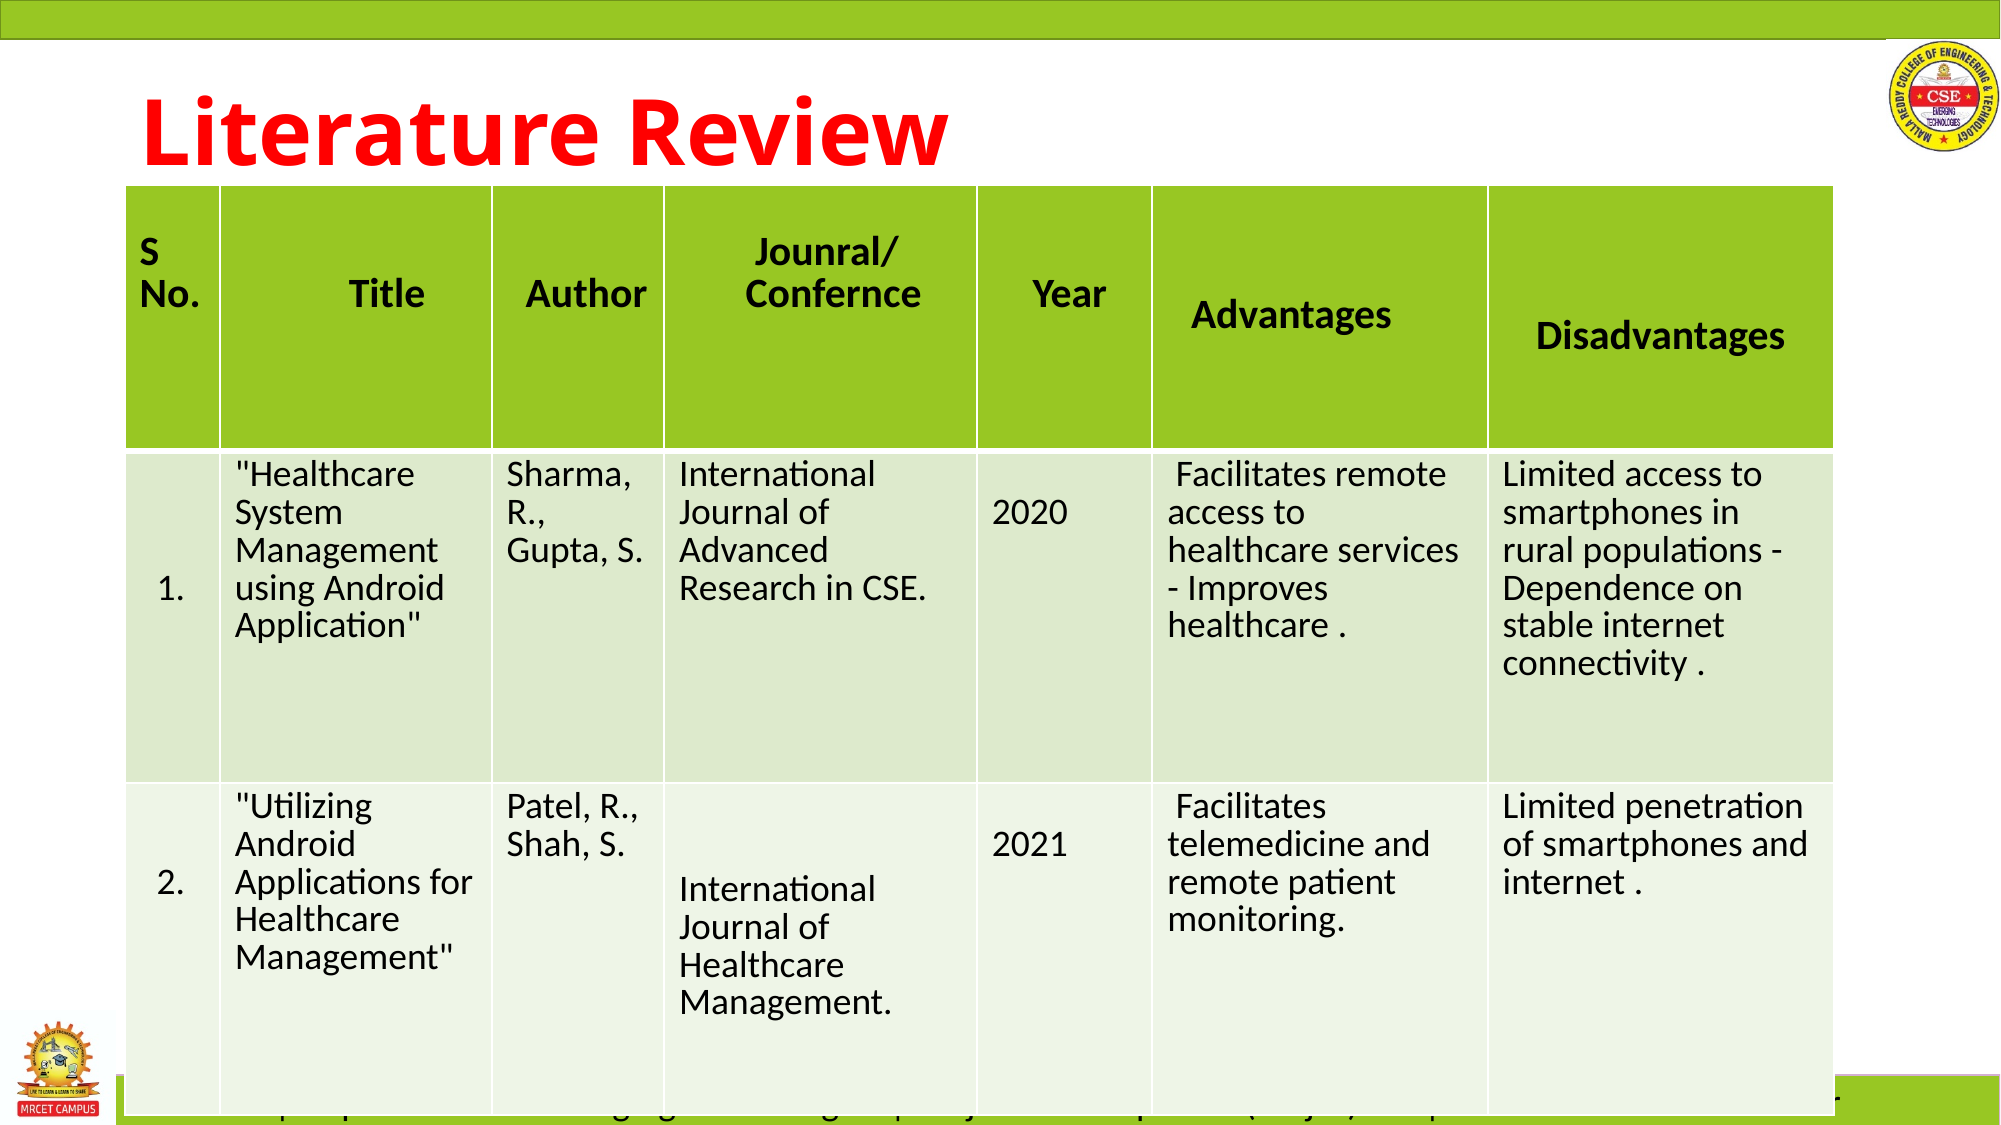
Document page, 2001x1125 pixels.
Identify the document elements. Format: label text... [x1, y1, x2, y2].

table_cell 2020 [978, 454, 1151, 782]
table_header Advantages [1153, 186, 1487, 448]
table_cell Patel, R., Shah, S. [493, 784, 663, 1114]
picture [0, 1010, 116, 1125]
table_cell International Journal of Healthcare Management. [665, 784, 976, 1114]
table_header Jounral/ Confernce [665, 186, 976, 448]
table_cell Sharma, R., Gupta, S. [493, 454, 663, 782]
table_header S No. [126, 186, 219, 448]
table_cell 1. [126, 454, 219, 782]
table_cell Limited access to smartphones in rural populations - Dependence on stable internet connectivity . [1489, 454, 1833, 782]
table_header Author [493, 186, 663, 448]
table_cell "Utilizing Android Applications for Healthcare Management" [221, 784, 491, 1114]
table_header Disadvantages [1489, 186, 1833, 448]
picture [1886, 39, 2000, 154]
table_cell "Healthcare System Management using Android Application" [221, 454, 491, 782]
table_cell 2021 [978, 784, 1151, 1114]
table_cell Limited penetration of smartphones and internet . [1489, 784, 1833, 1114]
table_cell Facilitates remote access to healthcare services - Improves healthcare . [1153, 454, 1487, 782]
table_cell International Journal of Advanced Research in CSE. [665, 454, 976, 782]
table_header Title [221, 186, 491, 448]
table_cell Facilitates telemedicine and remote patient monitoring. [1153, 784, 1487, 1114]
text_box Literature Review [124, 66, 1789, 165]
table_cell 2. [126, 784, 219, 1114]
table_header Year [978, 186, 1151, 448]
